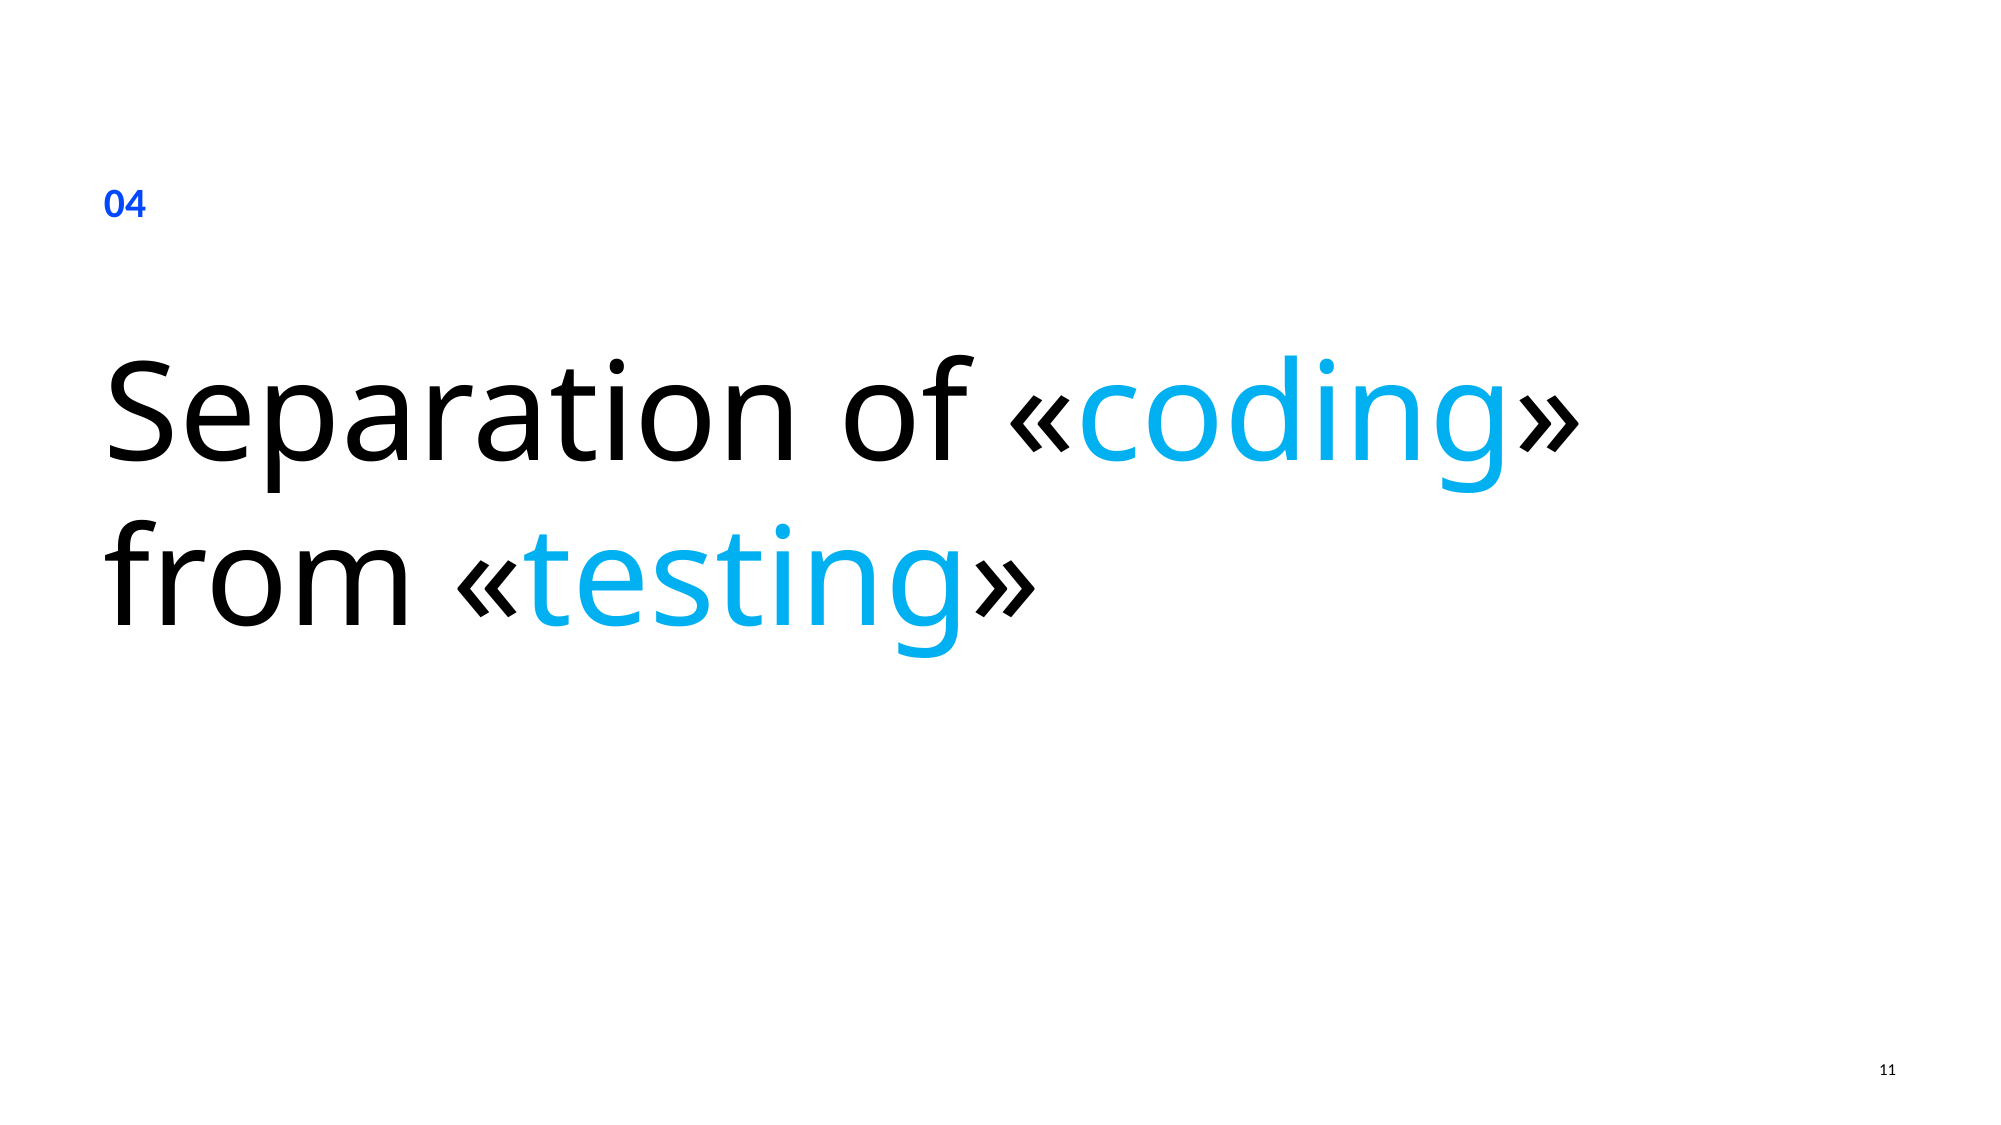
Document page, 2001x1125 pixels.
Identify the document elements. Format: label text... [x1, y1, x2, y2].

list 04 [103, 175, 186, 227]
title Separation of «coding» from «testing» [103, 322, 1887, 657]
